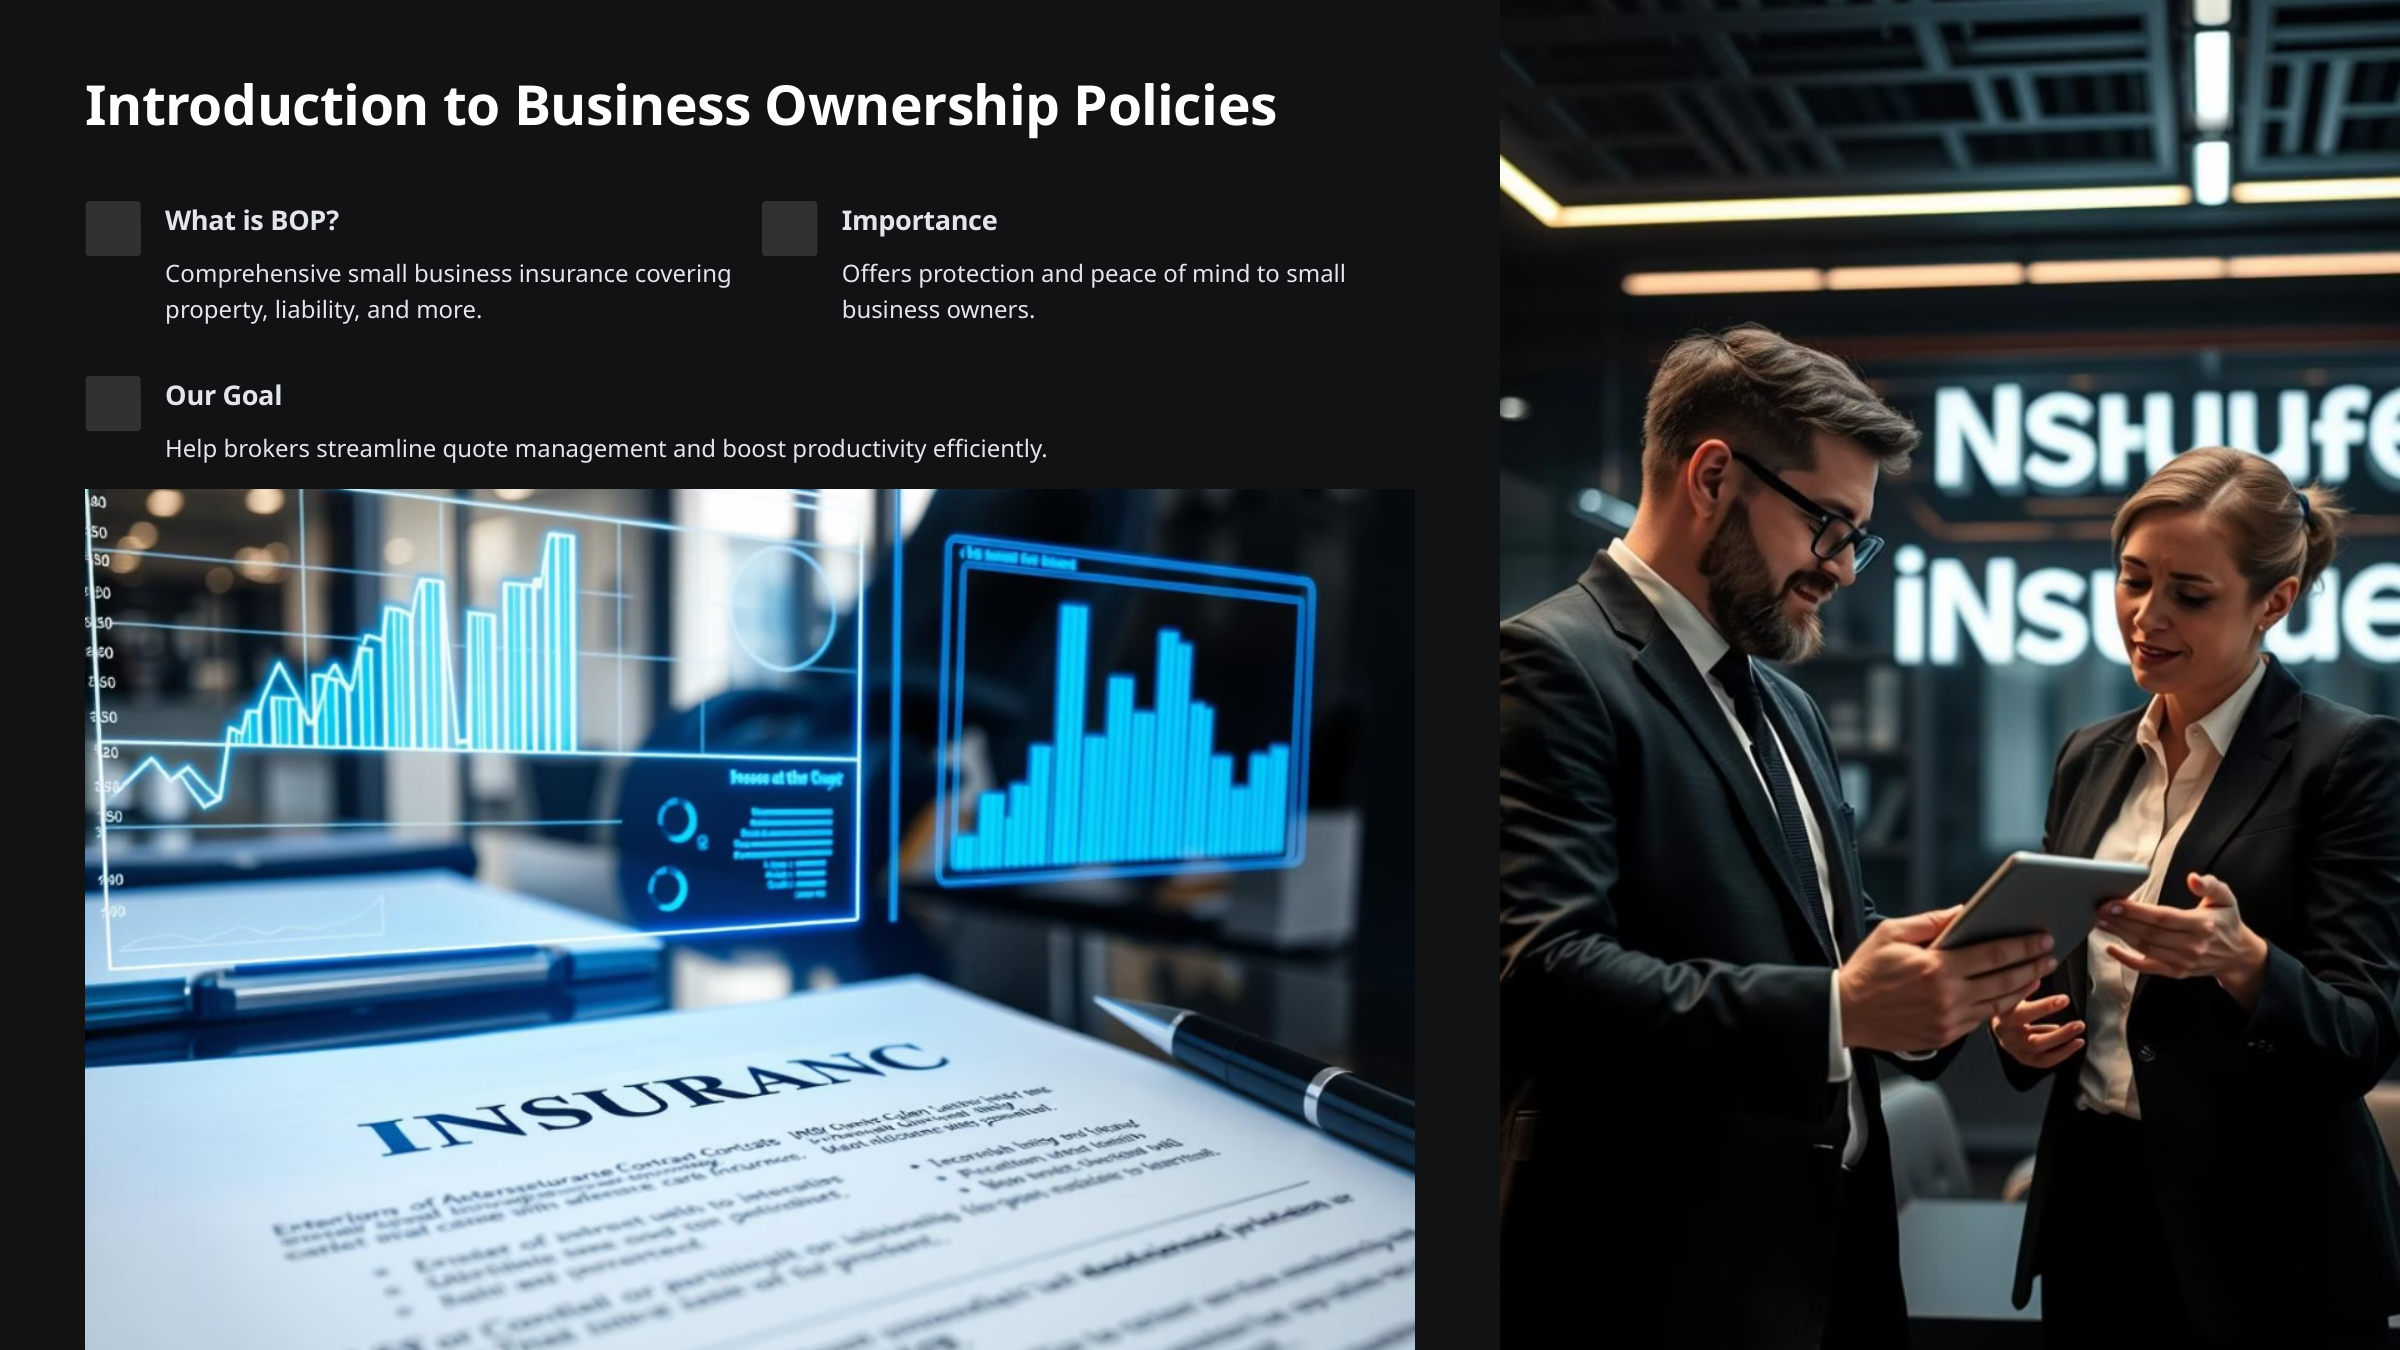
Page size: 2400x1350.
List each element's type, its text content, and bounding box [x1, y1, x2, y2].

text_box Importance [841, 201, 1120, 236]
text_box Introduction to Business Ownership Policies [85, 67, 1355, 137]
picture [85, 489, 1415, 1350]
text_box [85, 376, 141, 432]
picture [1499, 0, 2400, 1350]
text_box [85, 201, 141, 257]
text_box Our Goal [165, 376, 444, 411]
text_box Help brokers streamline quote management and boost productivity efficiently. [165, 425, 1415, 463]
text_box [762, 201, 818, 257]
text_box Offers protection and peace of mind to small business owners. [841, 250, 1415, 324]
text_box What is BOP? [165, 201, 444, 236]
text_box Comprehensive small business insurance covering property, liability, and more. [165, 250, 738, 324]
